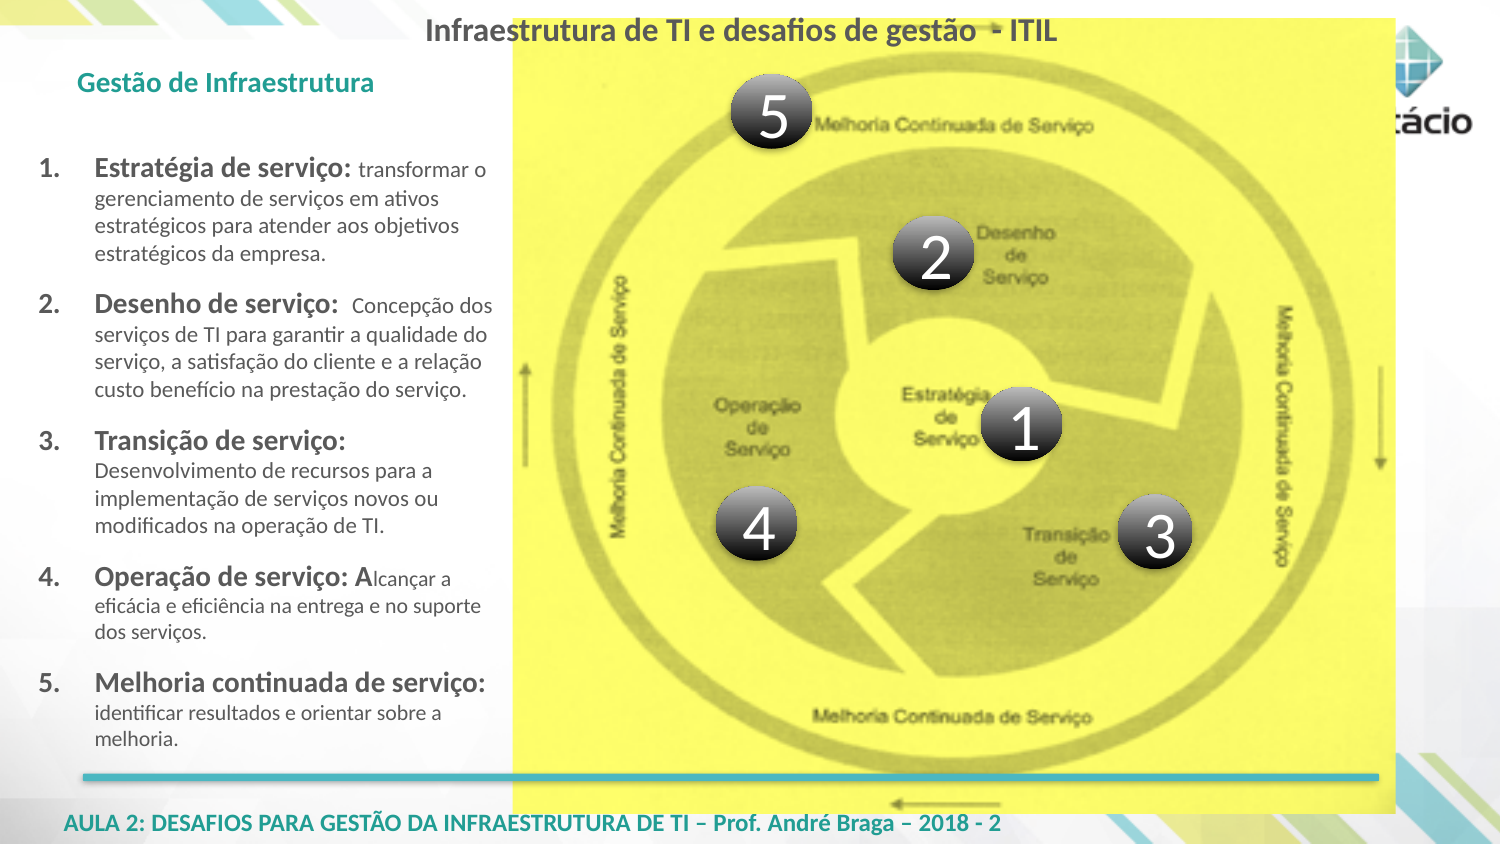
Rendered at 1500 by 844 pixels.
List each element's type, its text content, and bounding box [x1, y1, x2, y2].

text_box Estratégia de serviço: transformar o gerenciamento de serviços em ativos estratégicos para atender aos objetivos estratégicos da empresa. Desenho de serviço: Concepção dos serviços de TI para garantir a qualidade do serviço, a satisfação do cliente e a relação custo benefício na prestação do serviço. Transição de serviço: Desenvolvimento de recursos para a implementação de serviços novos ou modificados na operação de TI. Operação de serviço: Alcançar a eficácia e eficiência na entrega e no suporte dos serviços. Melhoria continuada de serviço: identificar resultados e orientar sobre a melhoria. [23, 141, 507, 758]
text_box [82, 772, 507, 782]
text_box Infraestrutura de TI e desafios de gestão - ITIL [410, 1, 1258, 56]
picture [0, 0, 1500, 844]
